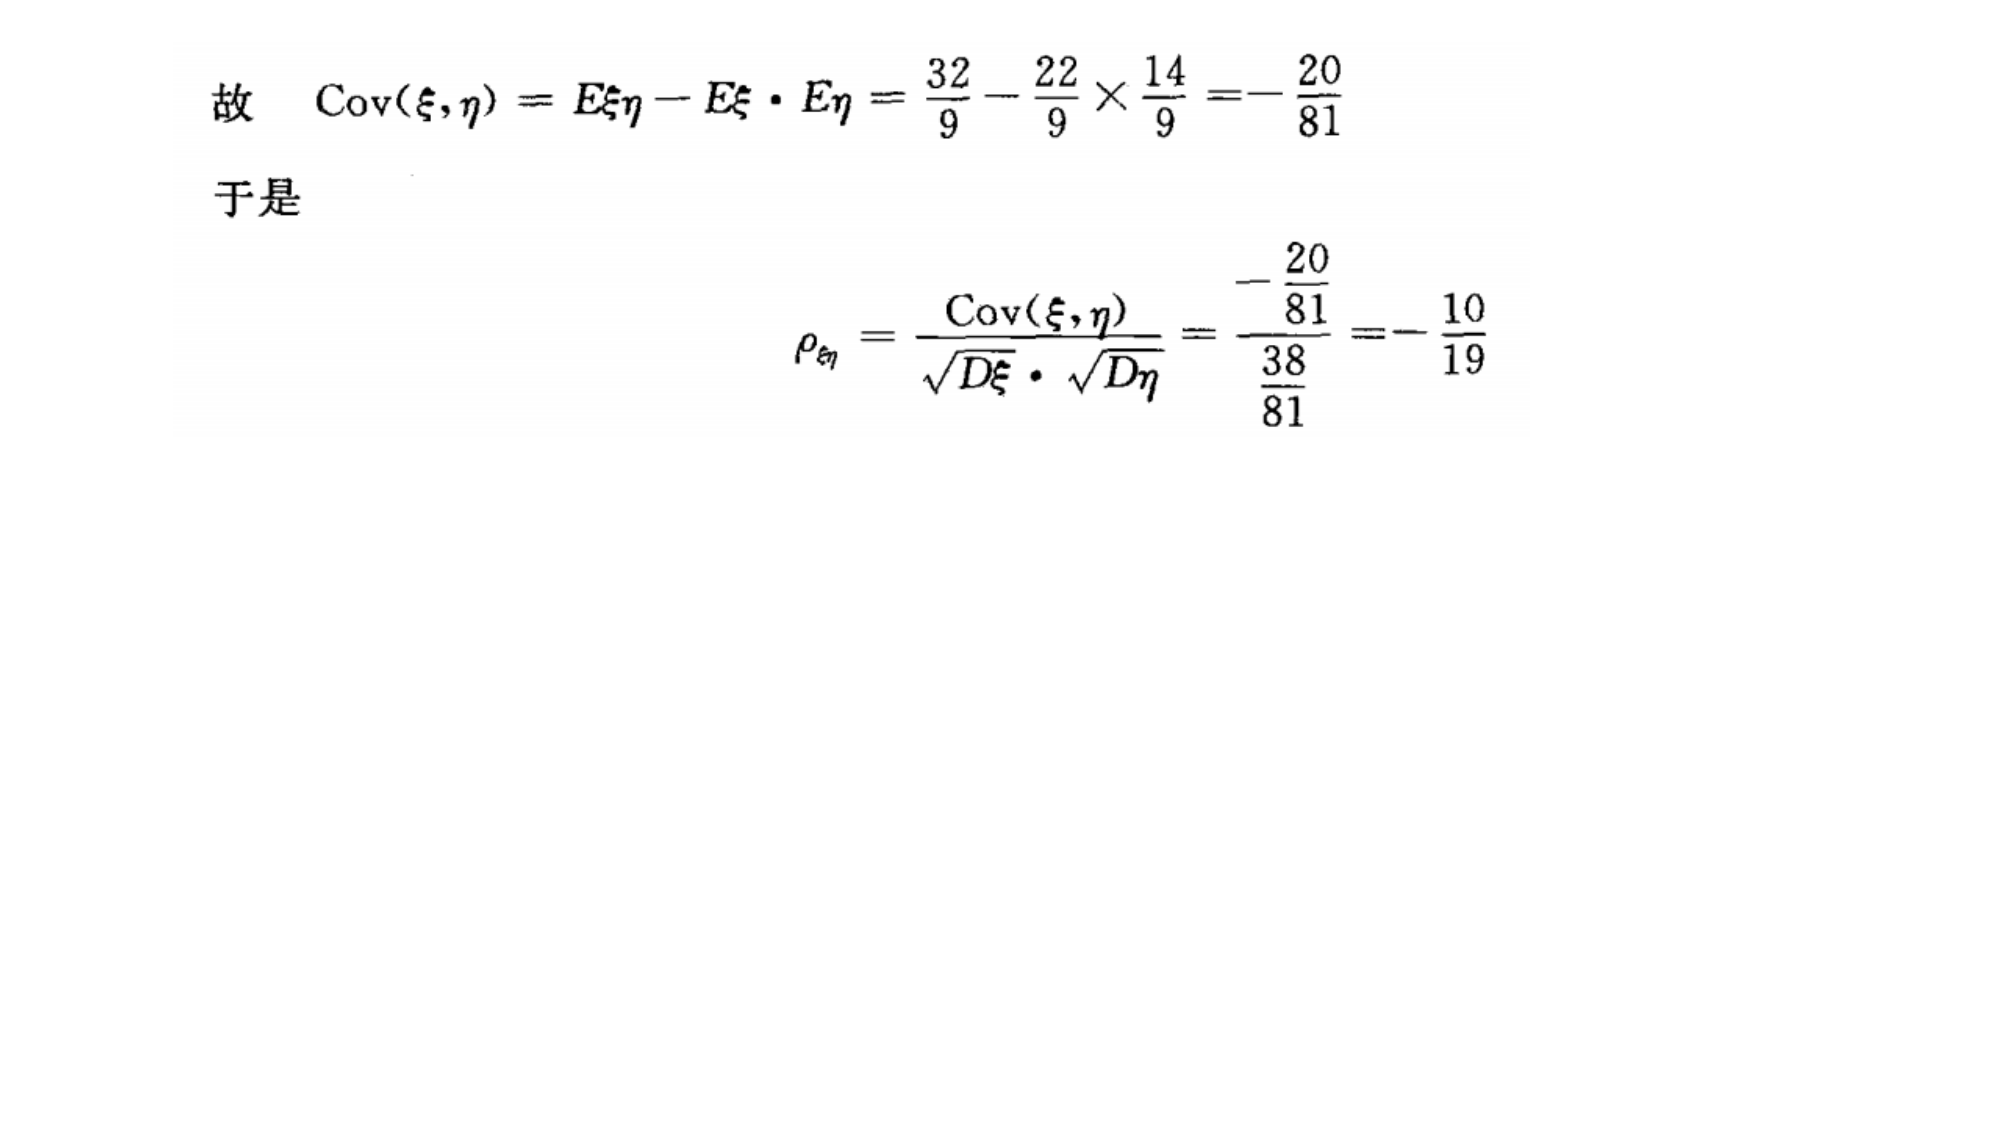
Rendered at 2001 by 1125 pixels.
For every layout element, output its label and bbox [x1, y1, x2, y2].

picture [173, 40, 1530, 438]
